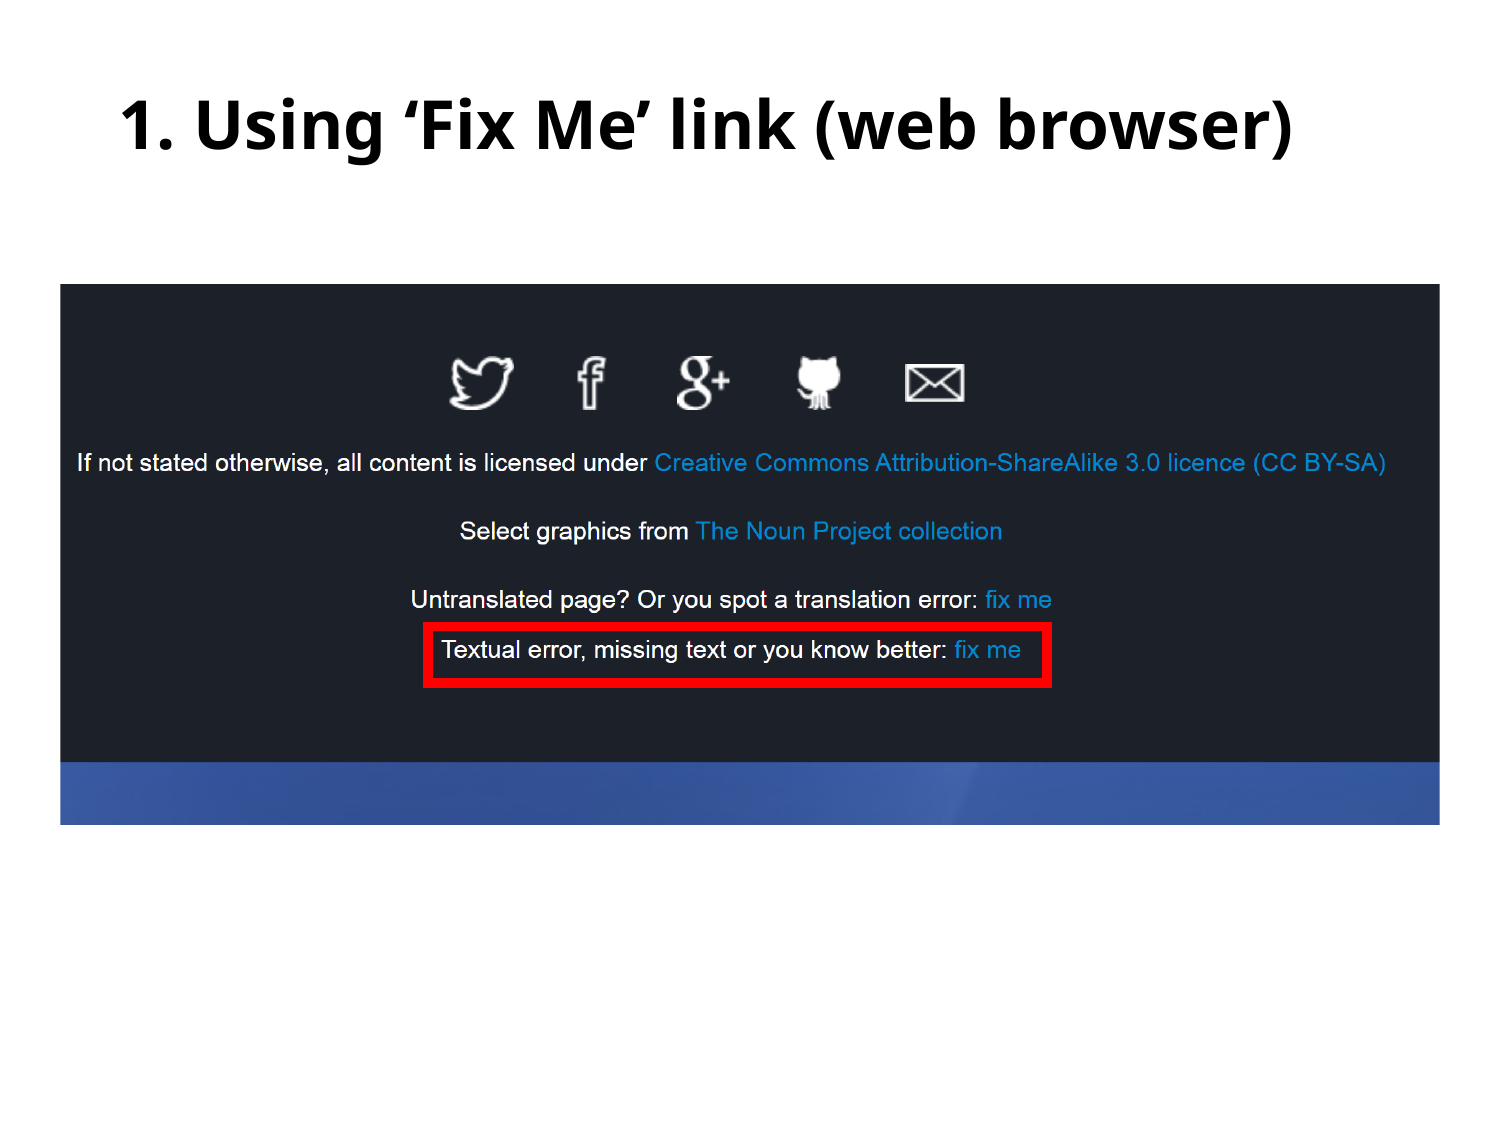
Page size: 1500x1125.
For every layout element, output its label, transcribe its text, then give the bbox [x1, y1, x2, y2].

title 1. Using ‘Fix Me’ link (web browser) [103, 59, 1397, 246]
picture [60, 246, 1440, 825]
